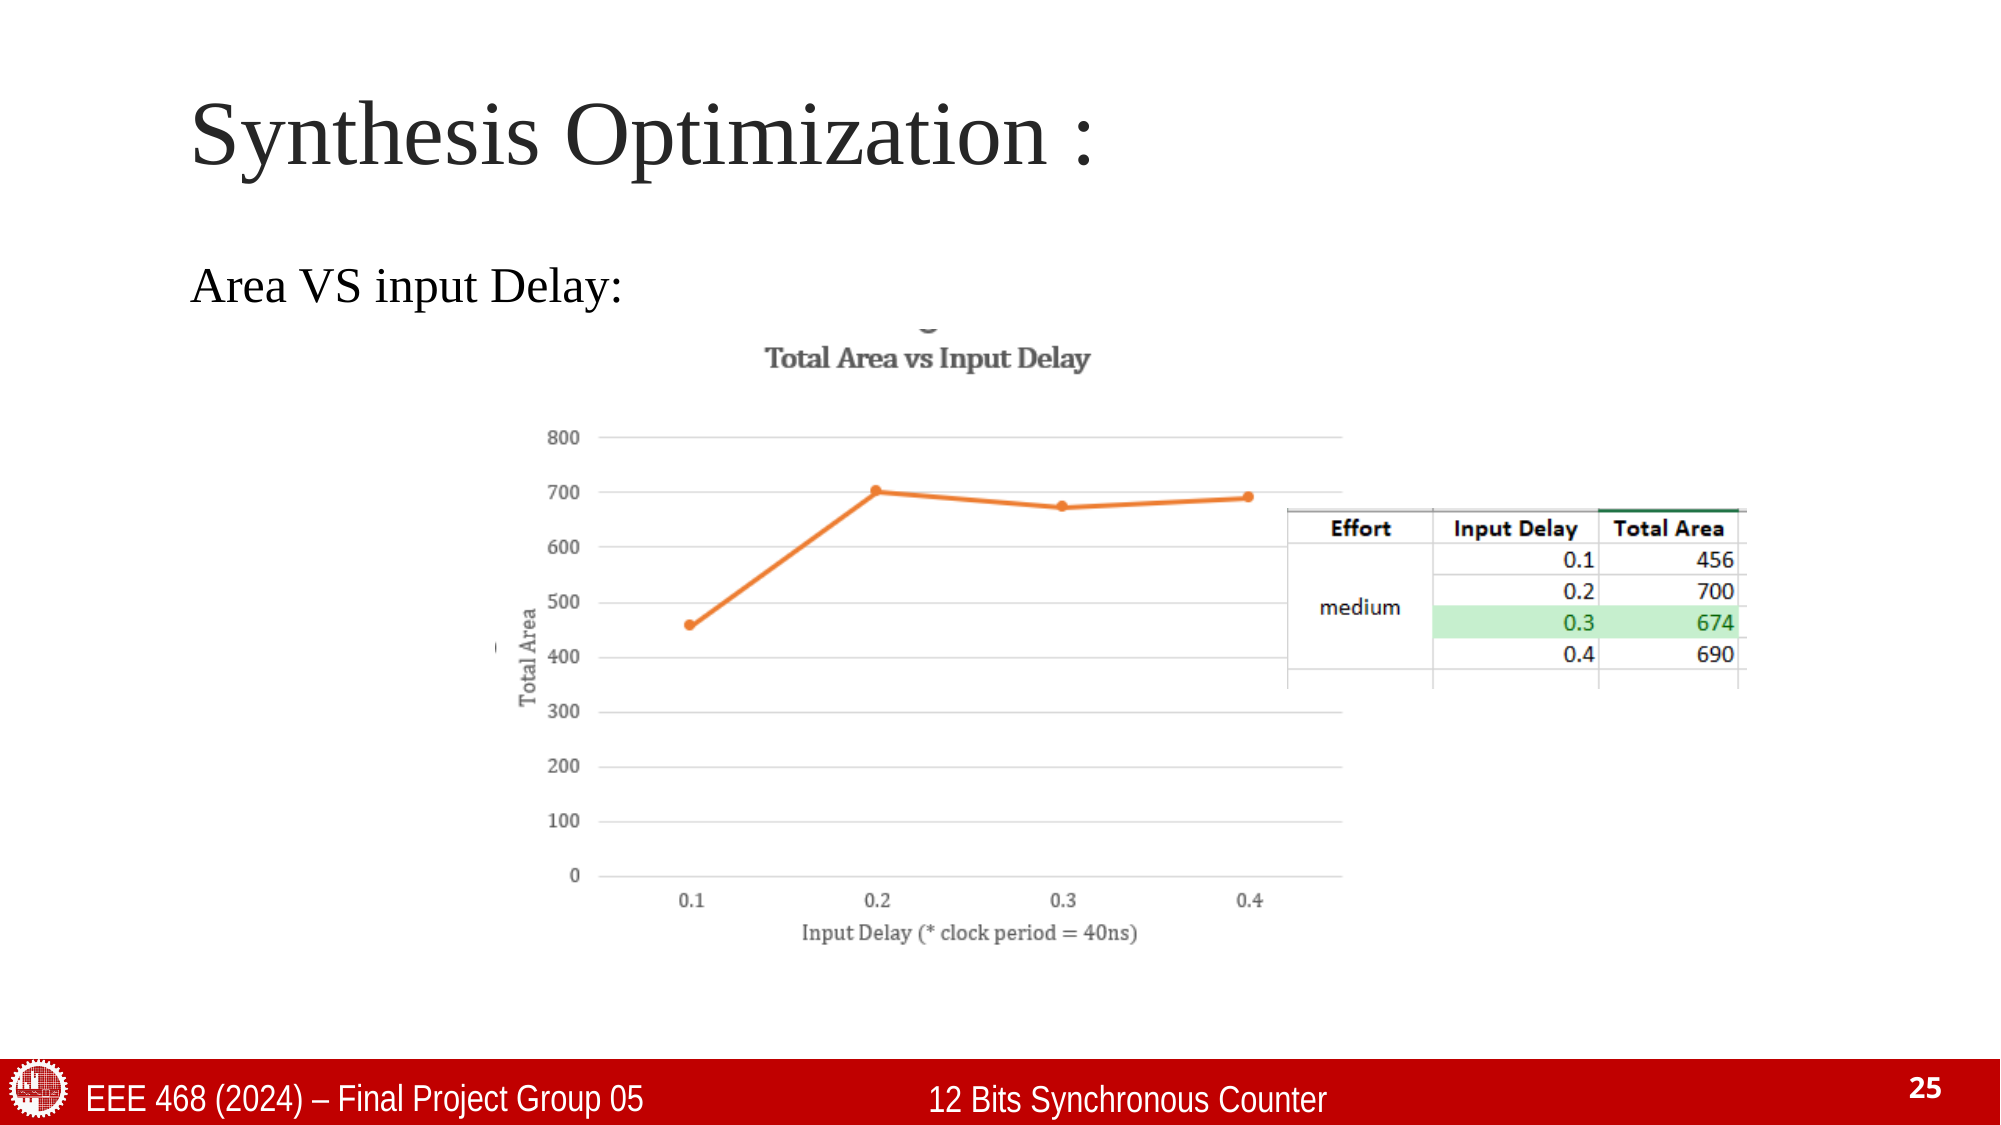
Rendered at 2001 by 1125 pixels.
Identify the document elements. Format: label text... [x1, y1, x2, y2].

slide_number 25 [1871, 1066, 1958, 1118]
slide_number EEE 468 (2024) – Final Project Group 05 [70, 1066, 722, 1125]
picture [495, 329, 1747, 959]
list Area VS input Delay: [174, 245, 1825, 990]
title Synthesis Optimization : [174, 75, 1825, 195]
footer 12 Bits Synchronous Counter [721, 1067, 1543, 1125]
picture [8, 1059, 71, 1118]
